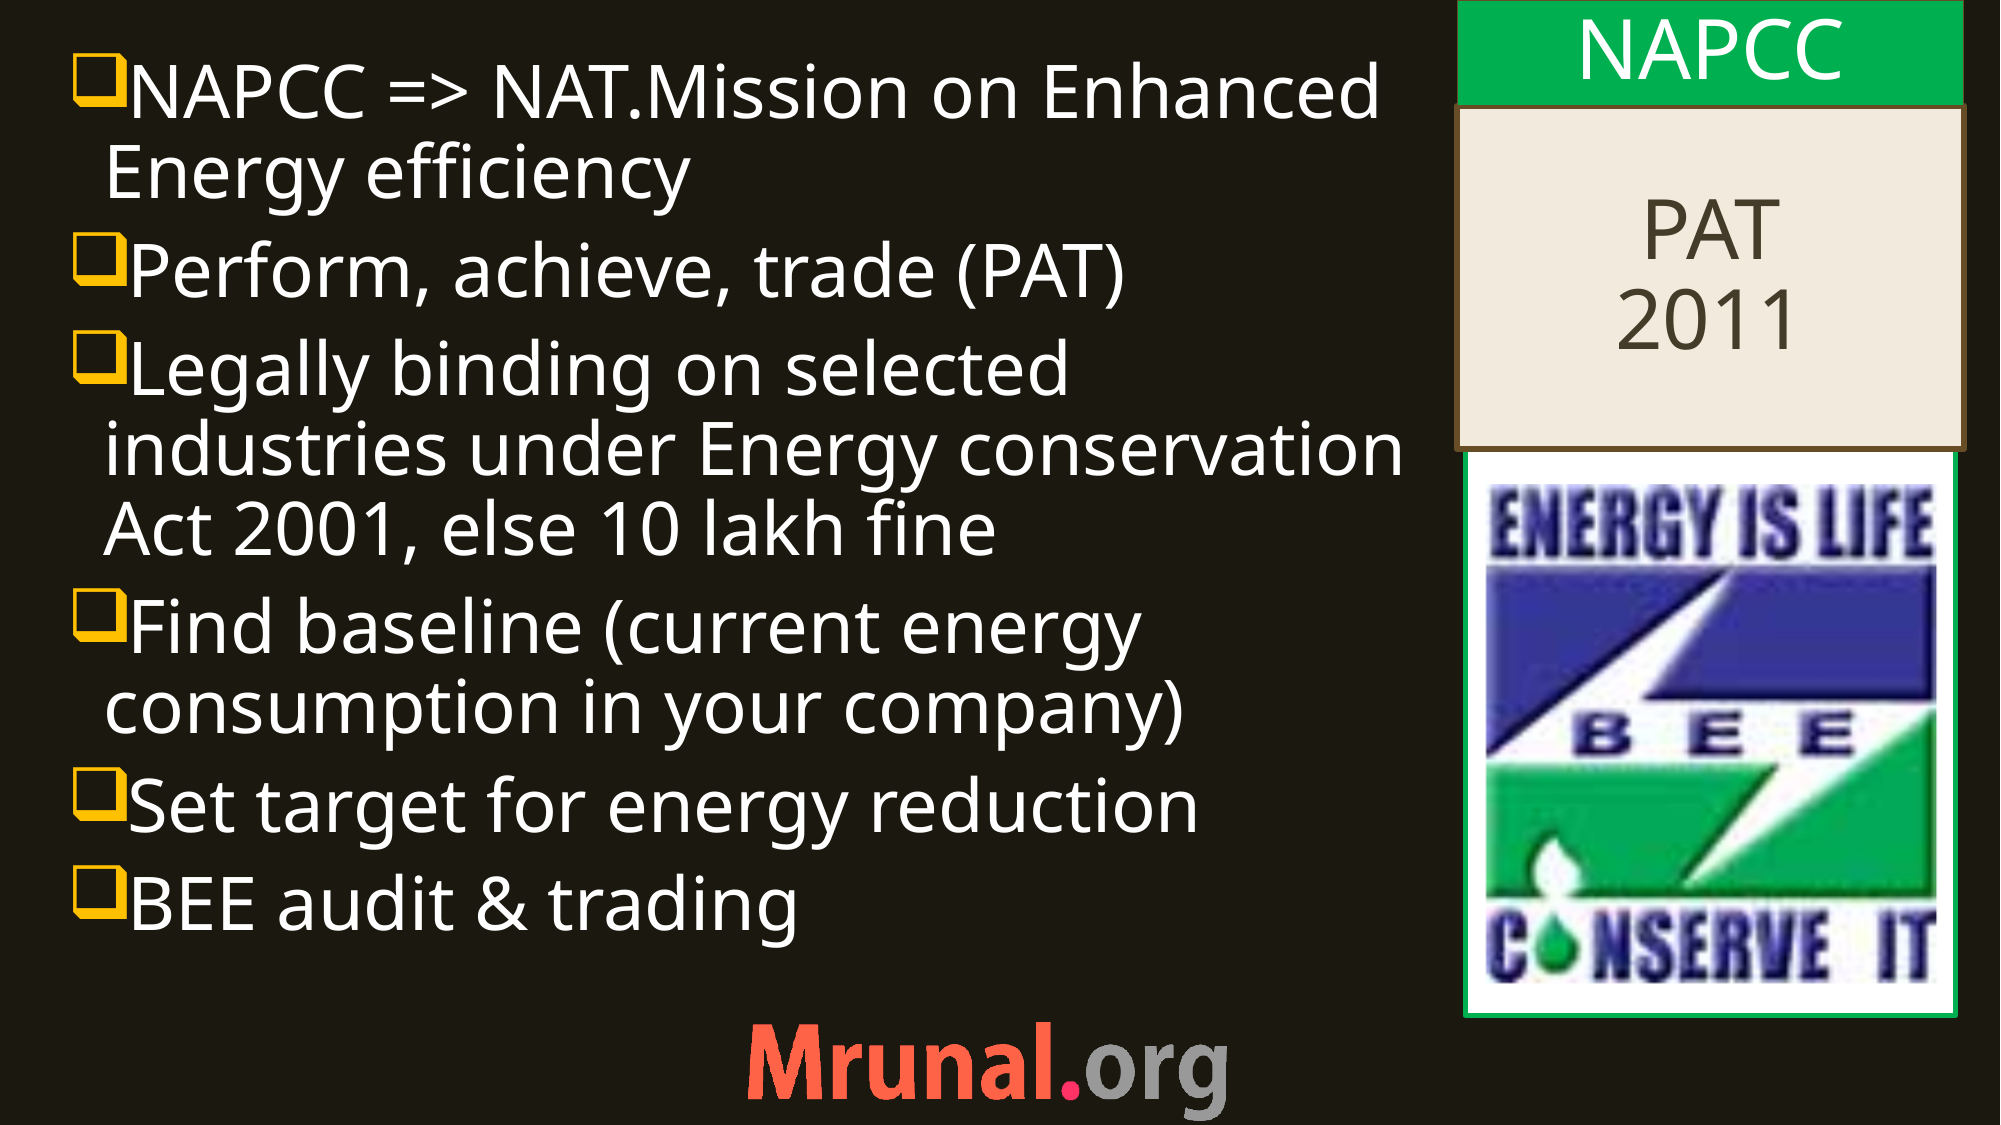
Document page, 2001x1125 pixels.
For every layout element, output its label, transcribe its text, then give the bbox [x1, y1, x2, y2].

list NAPCC => NAT.Mission on Enhanced Energy efficiency Perform, achieve, trade (PAT) Legally binding on selected industries under Energy conservation Act 2001, else 10 lakh fine Find baseline (current energy consumption in your company) Set target for energy reduction BEE audit & trading [52, 47, 1447, 1014]
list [1467, 448, 1954, 1014]
picture [741, 1014, 1230, 1125]
list NAPCC [1457, 0, 1964, 106]
title PAT 2011 [1454, 103, 1967, 452]
